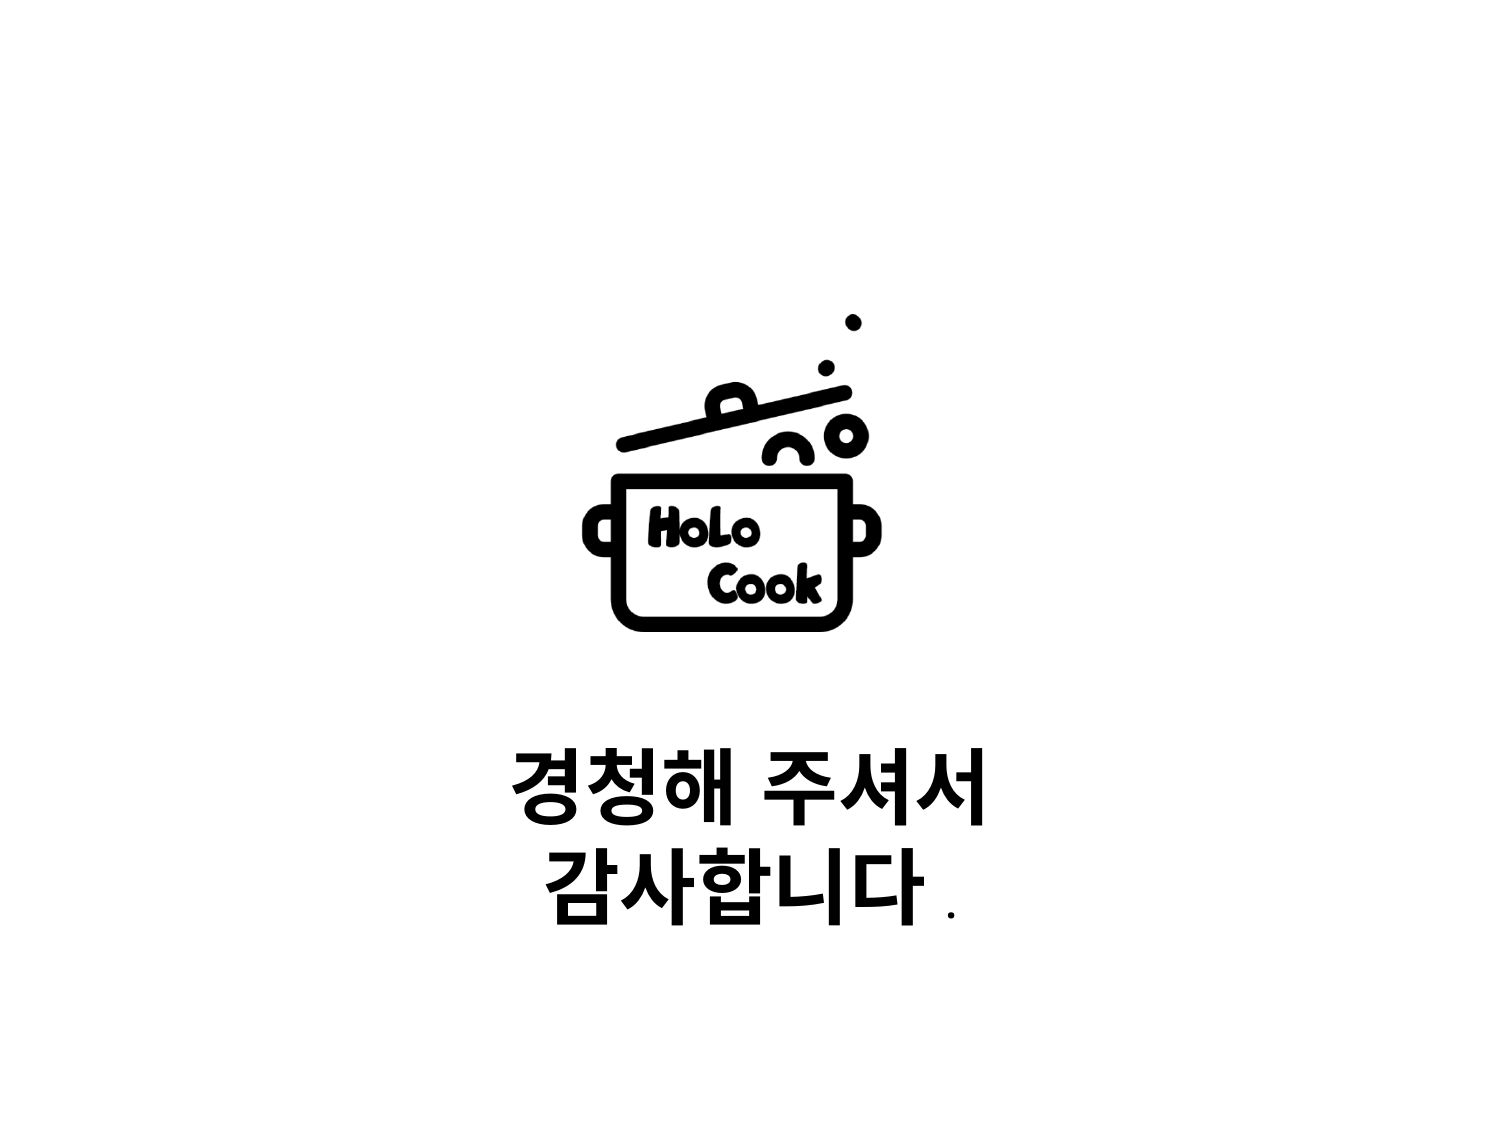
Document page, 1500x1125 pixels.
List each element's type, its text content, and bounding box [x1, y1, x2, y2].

picture [572, 314, 891, 632]
text_box 경청해 주셔서 감사합니다. [366, 727, 1134, 994]
